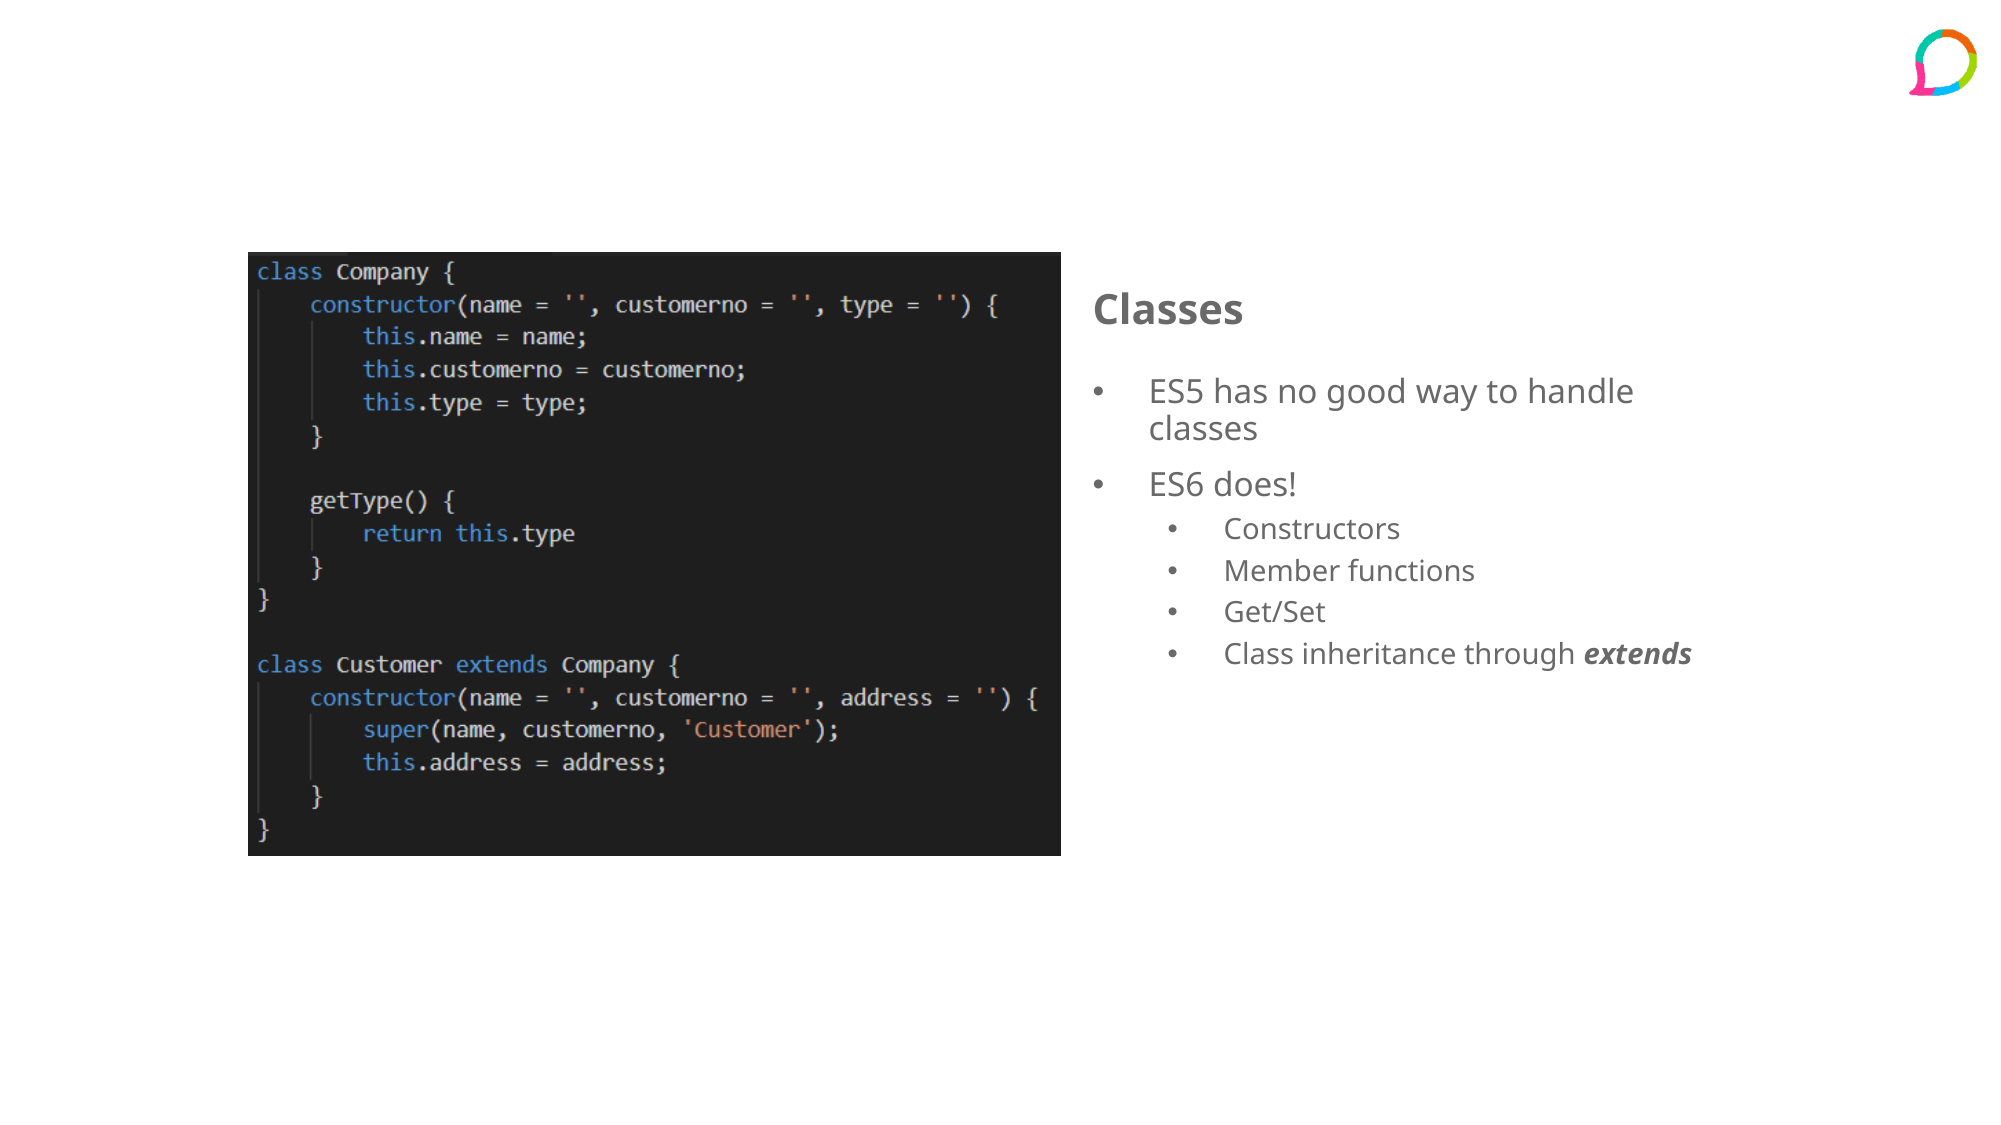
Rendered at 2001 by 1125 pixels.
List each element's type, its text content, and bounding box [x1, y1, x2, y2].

picture [1904, 21, 1983, 104]
list ES5 has no good way to handle classes ES6 does! Constructors Member functions Get/Set Class inheritance through extends [1077, 367, 1723, 537]
title Classes [1077, 165, 1723, 341]
picture [248, 252, 1061, 856]
